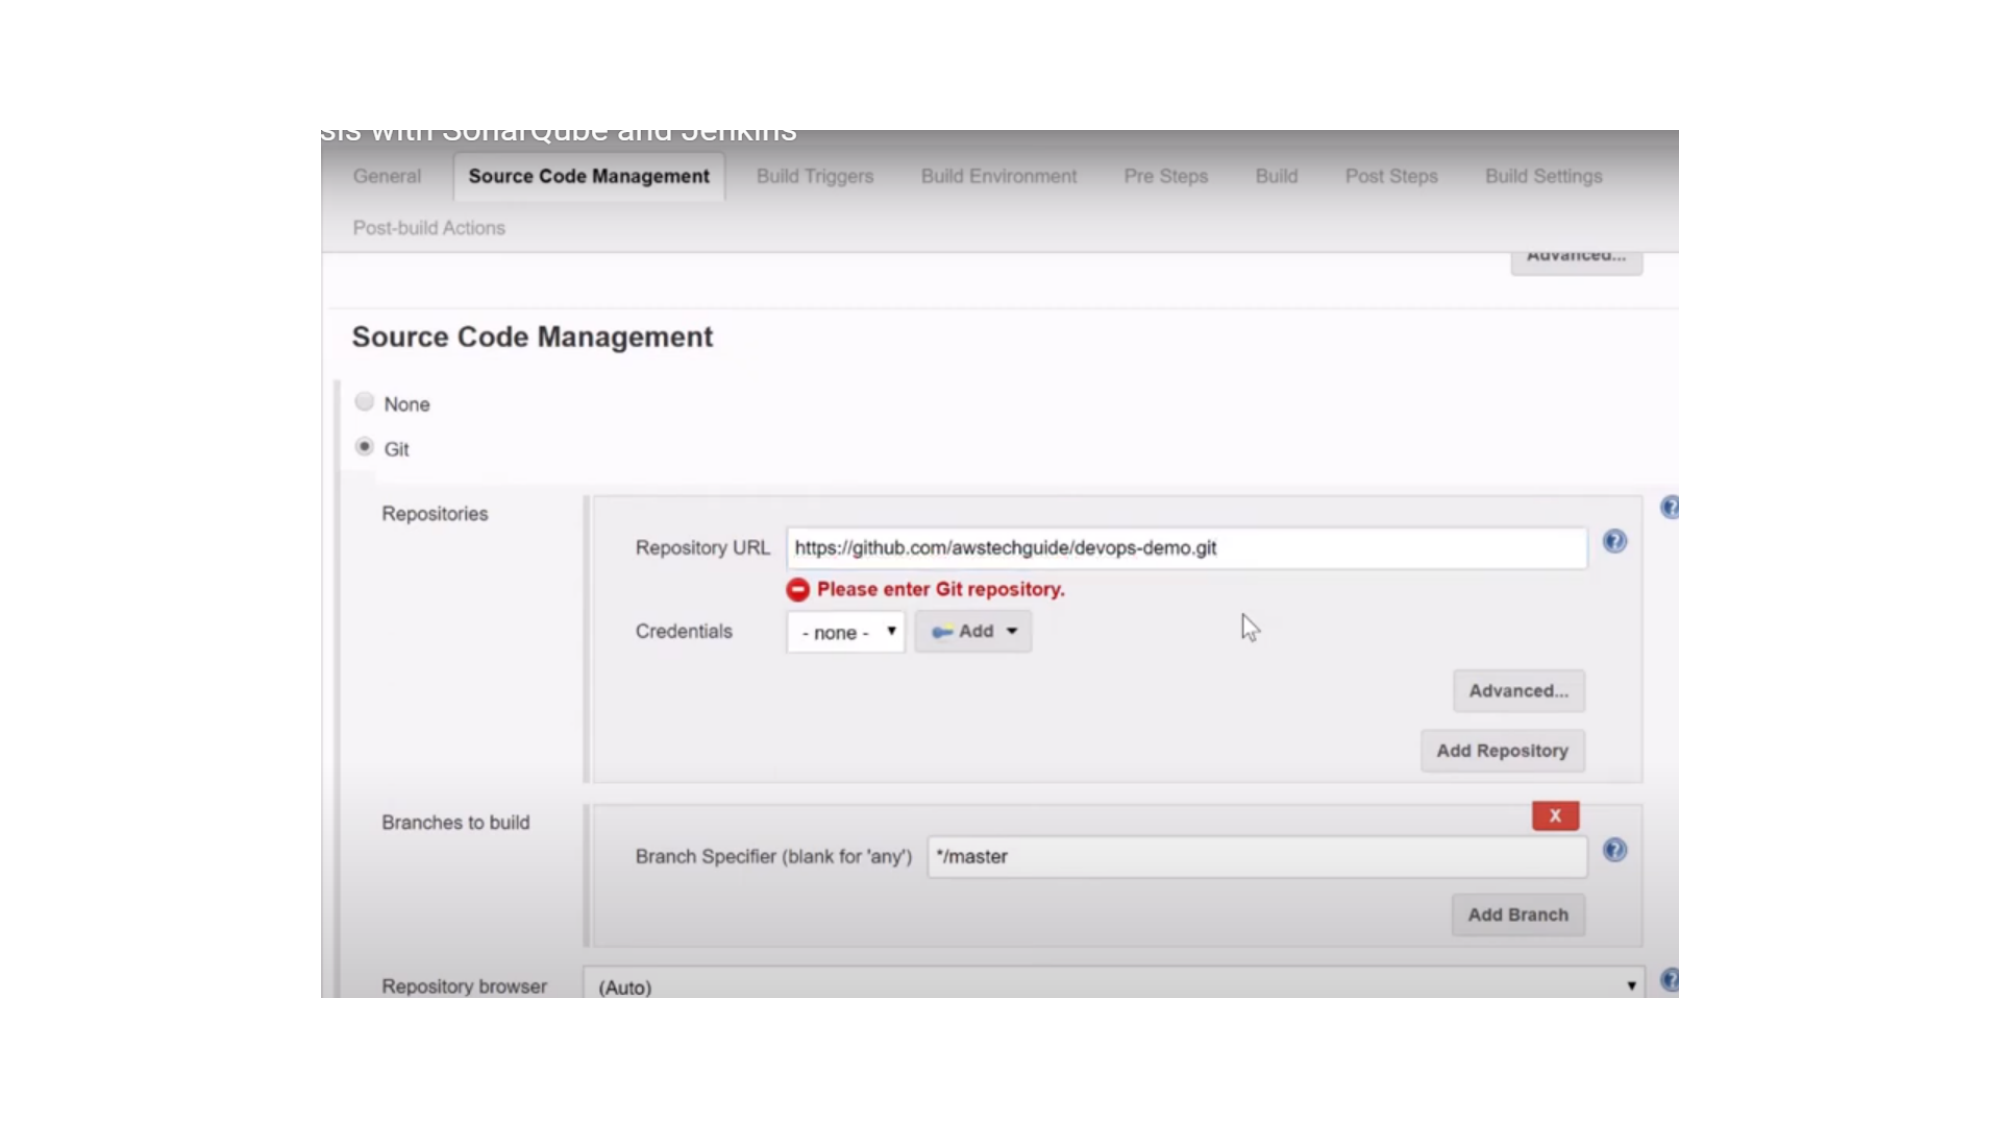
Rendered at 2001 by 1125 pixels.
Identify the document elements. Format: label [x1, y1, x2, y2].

picture [321, 130, 1679, 998]
